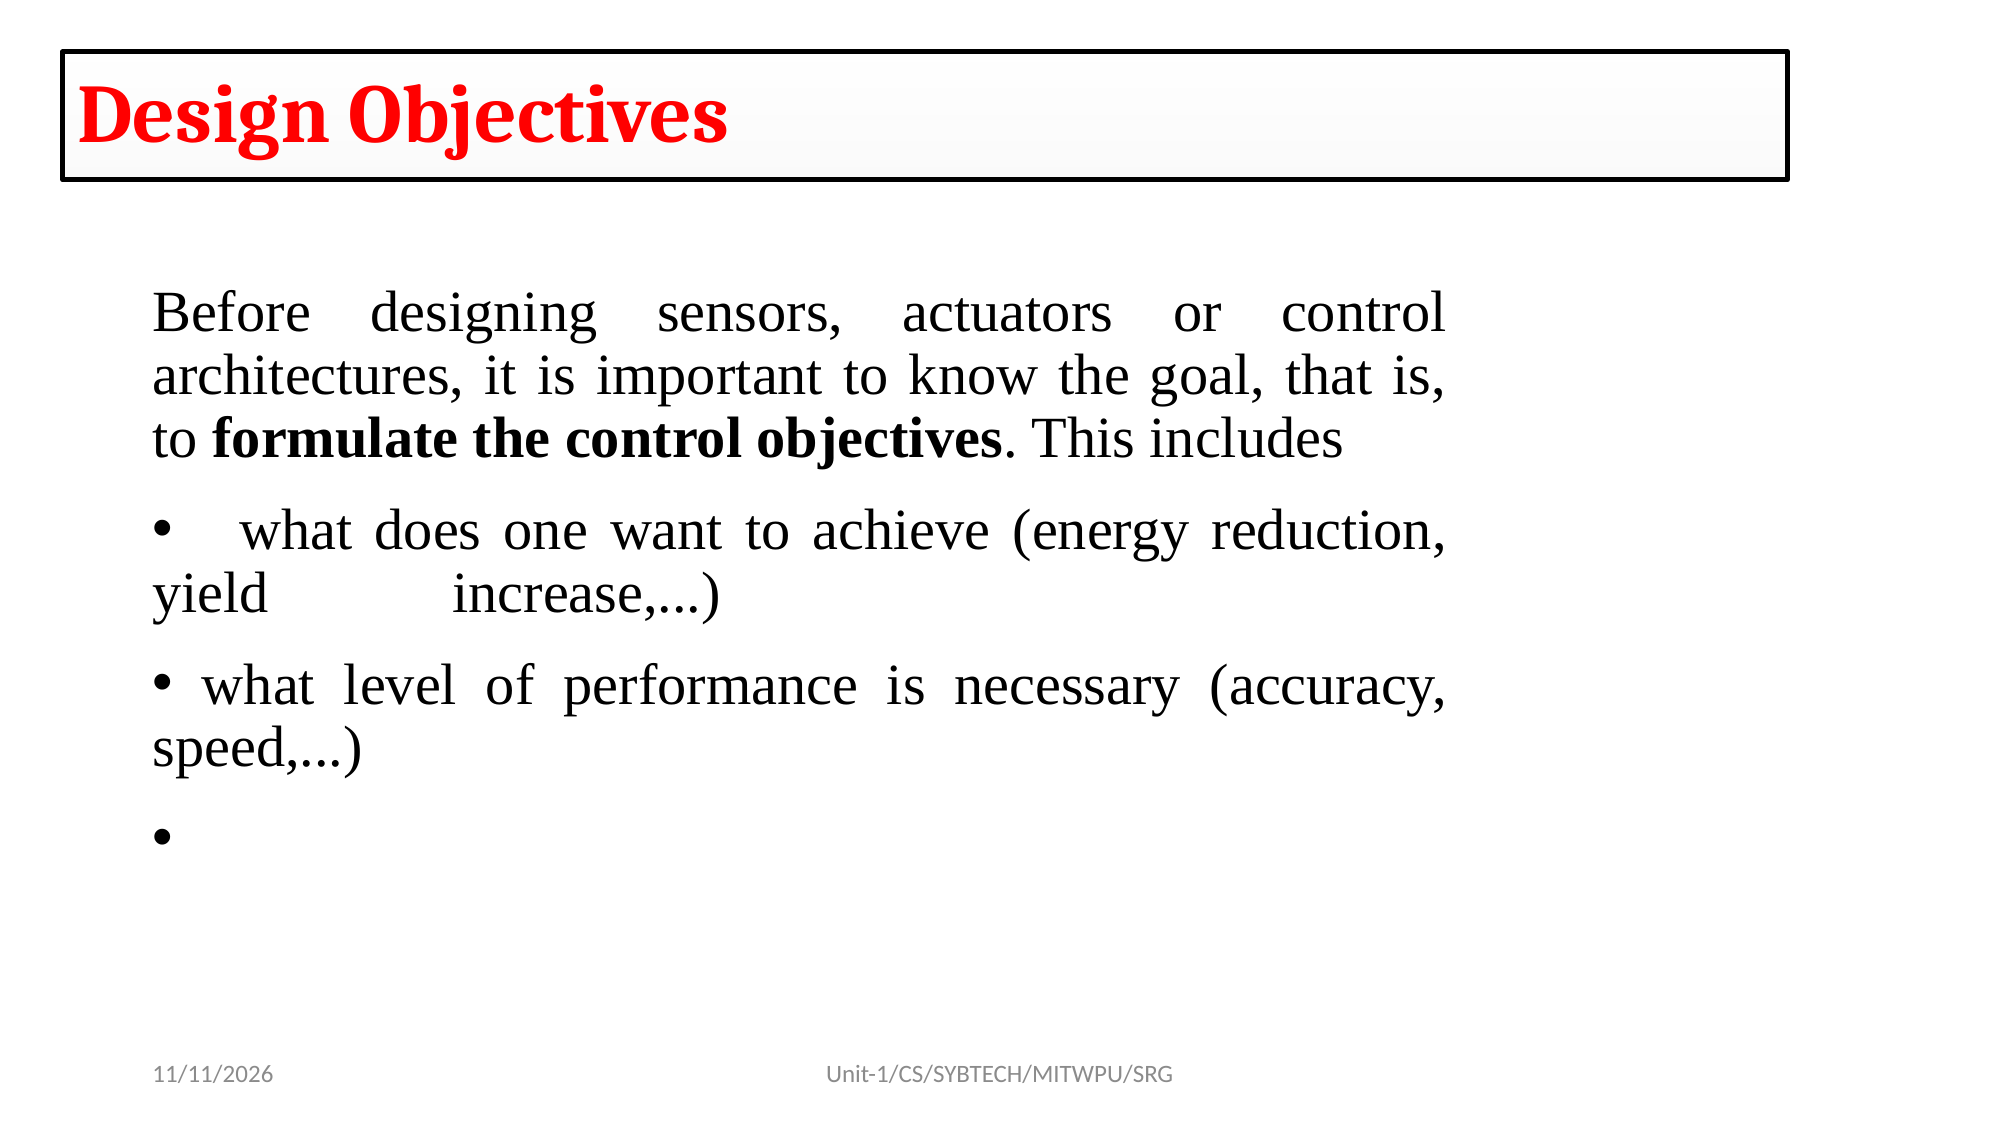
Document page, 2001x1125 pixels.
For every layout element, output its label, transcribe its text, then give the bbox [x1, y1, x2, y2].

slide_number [137, 1042, 588, 1103]
list Before designing sensors, actuators or control architectures, it is important to know the goal, that is, to formulate the control objectives. This includes what does one want to achieve (energy reduction, yield increase,...) what level of performance is necessary (accuracy, speed,...) [137, 273, 1463, 949]
footer Unit-1/CS/SYBTECH/MITWPU/SRG [662, 1042, 1338, 1103]
text_box Design Objectives [62, 51, 1788, 180]
